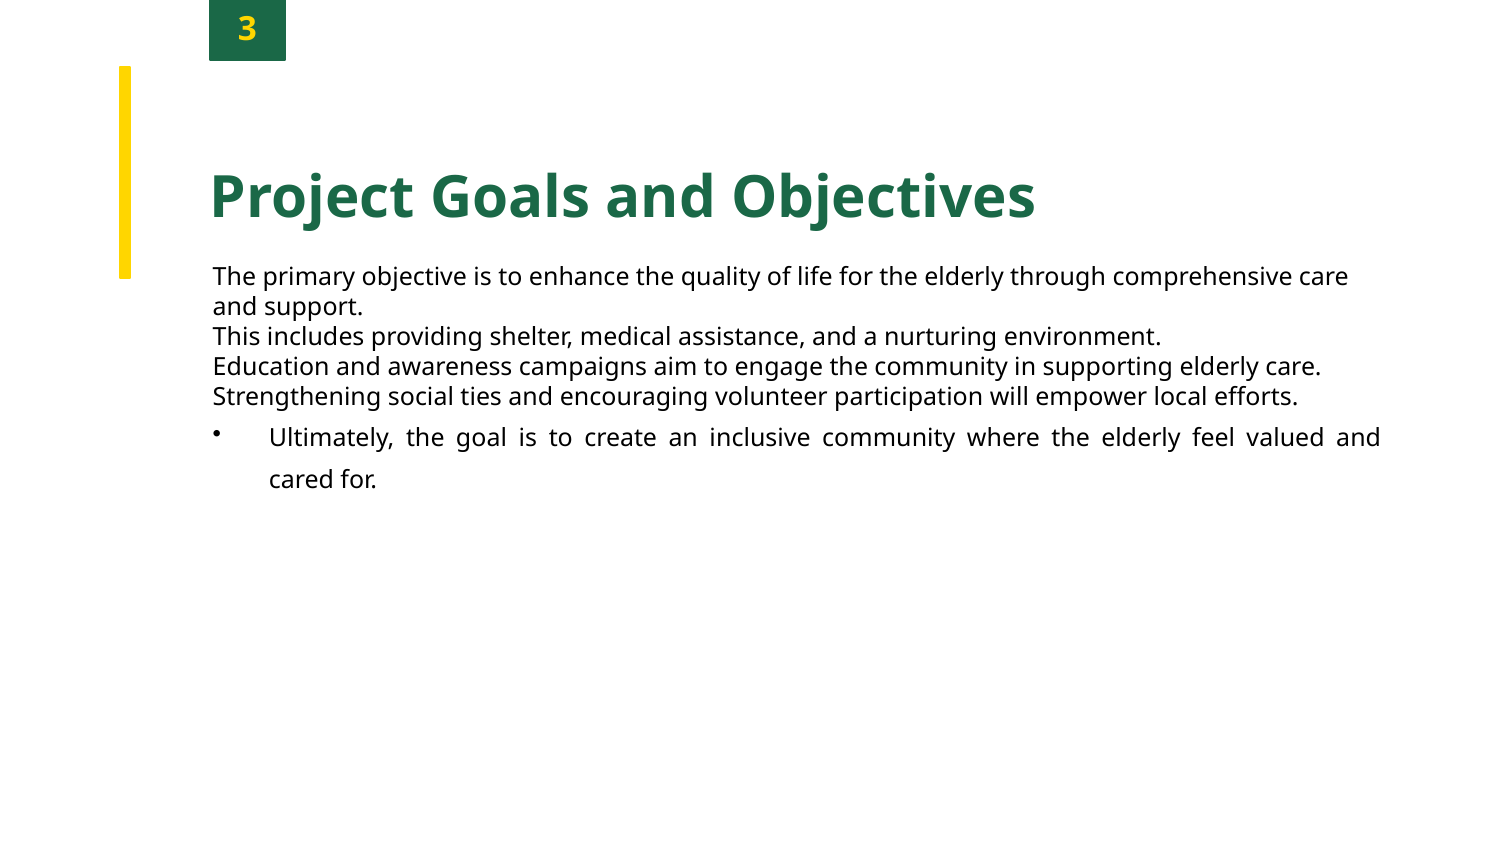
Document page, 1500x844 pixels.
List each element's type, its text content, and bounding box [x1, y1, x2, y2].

text_box 3 [209, 0, 285, 60]
text_box The primary objective is to enhance the quality of life for the elderly through comprehensive care and support. This includes providing shelter, medical assistance, and a nurturing environment. Education and awareness campaigns aim to engage the community in supporting elderly care. Strengthening social ties and encouraging volunteer participation will empower local efforts. Ultimately, the goal is to create an inclusive community where the elderly feel valued and cared for. [197, 253, 1398, 802]
text_box [119, 67, 131, 279]
text_box Project Goals and Objectives [194, 151, 1395, 237]
